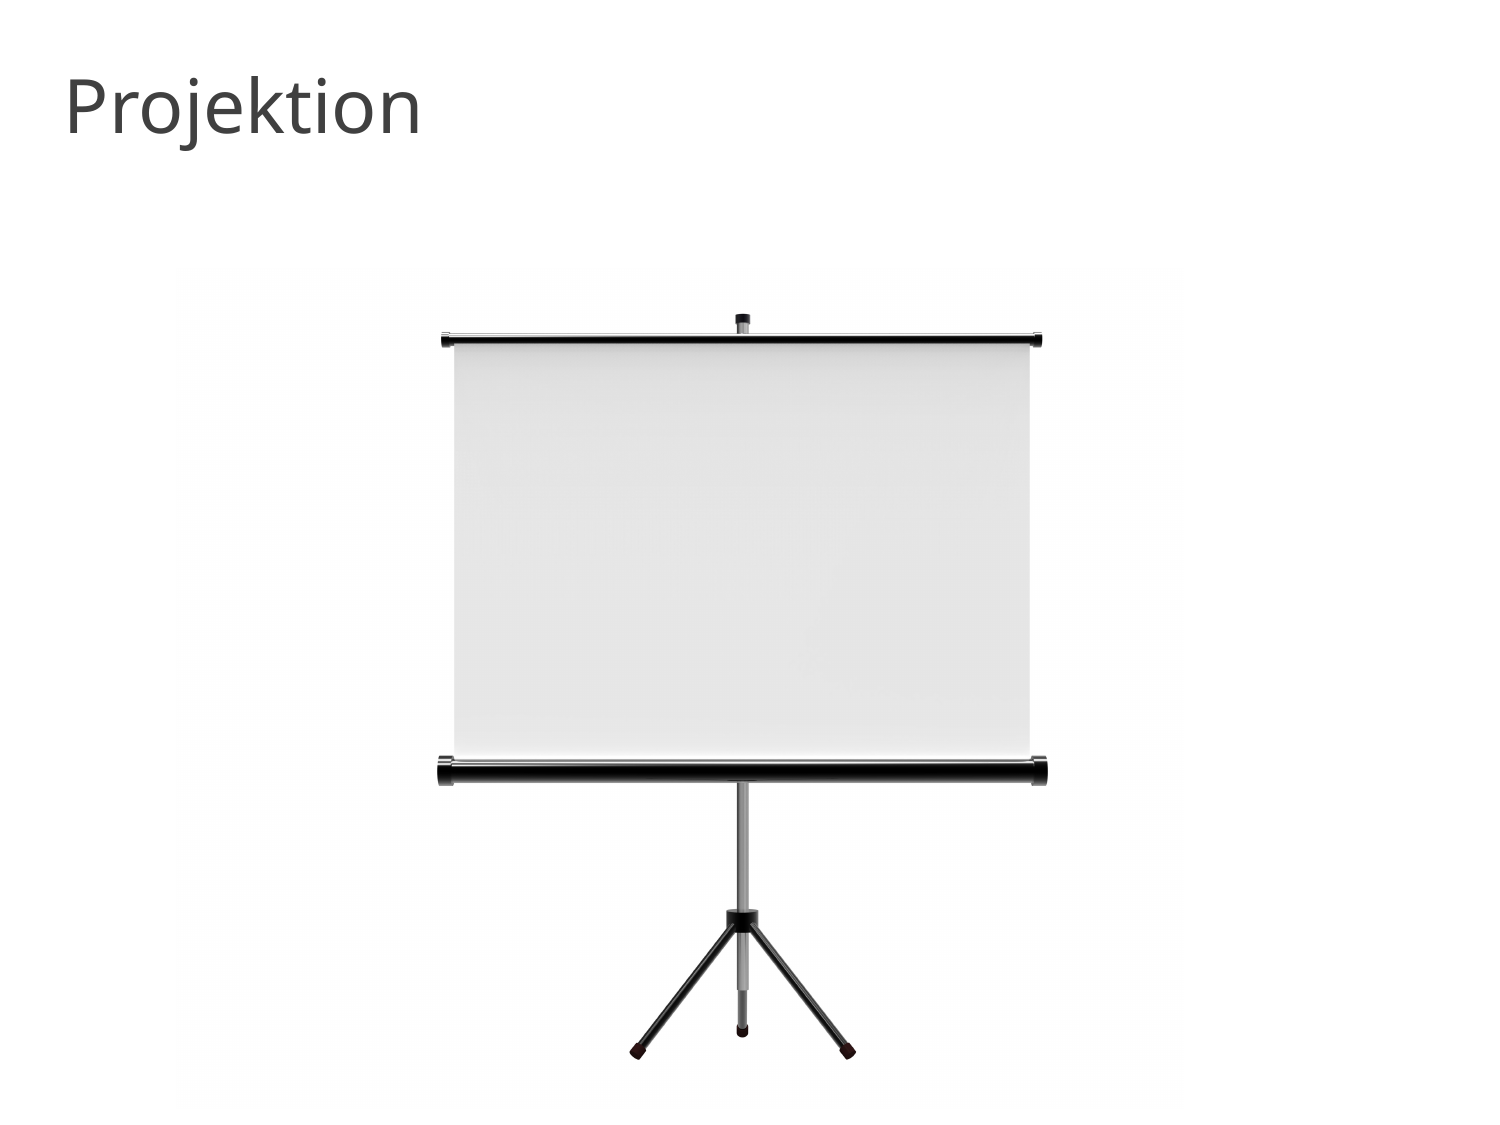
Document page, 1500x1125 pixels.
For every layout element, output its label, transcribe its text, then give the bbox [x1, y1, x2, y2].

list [63, 268, 1184, 1109]
title Projektion [63, 59, 1453, 247]
